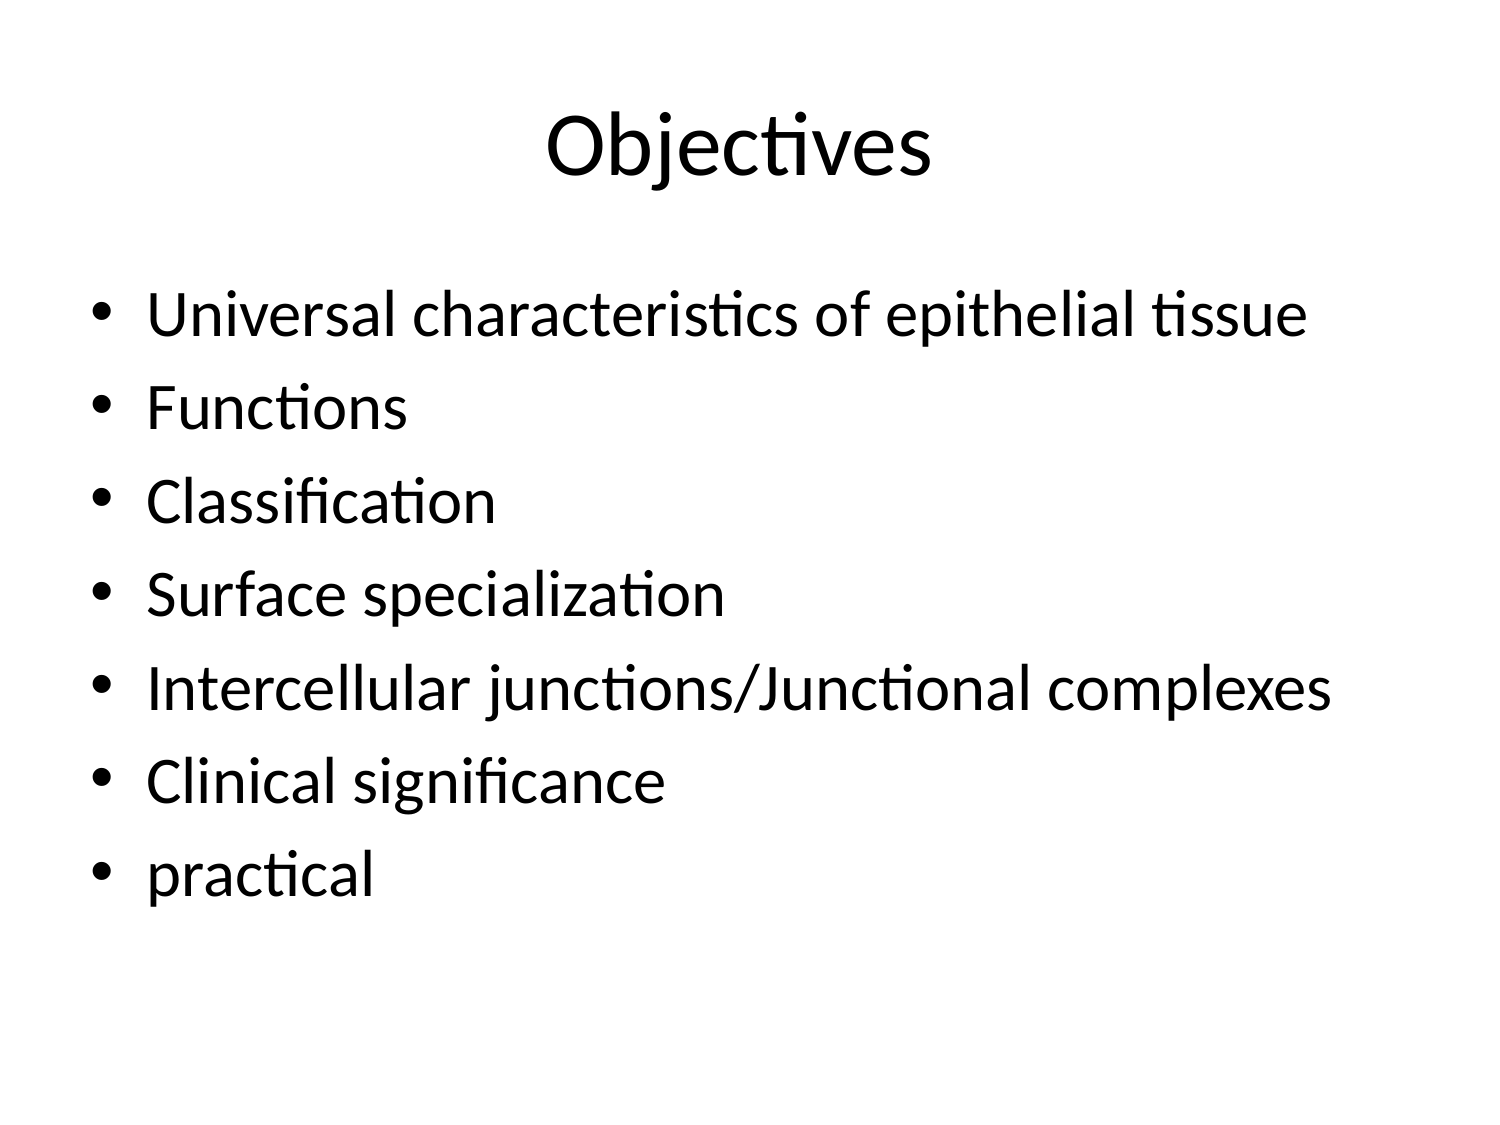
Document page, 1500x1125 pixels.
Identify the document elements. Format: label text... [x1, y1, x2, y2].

list Universal characteristics of epithelial tissue Functions Classification Surface specialization Intercellular junctions/Junctional complexes Clinical significance practical [75, 262, 1425, 1005]
title Objectives [75, 45, 1425, 233]
